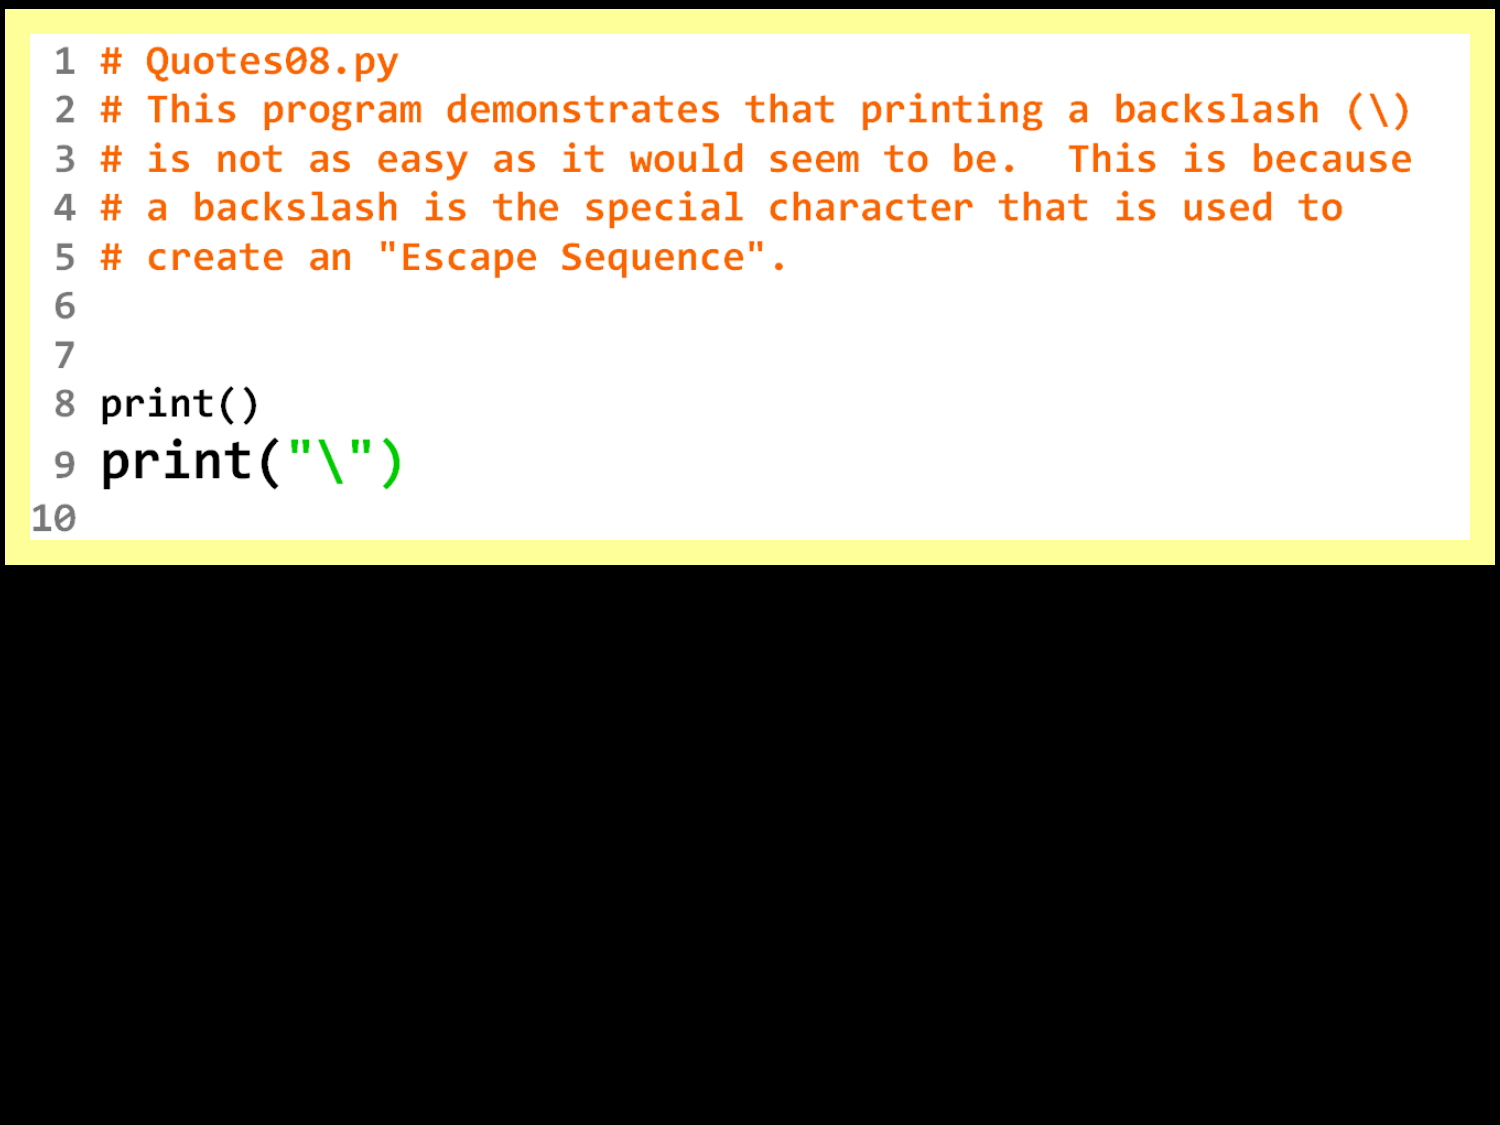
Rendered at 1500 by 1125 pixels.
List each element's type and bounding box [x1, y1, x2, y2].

picture [29, 34, 1471, 541]
